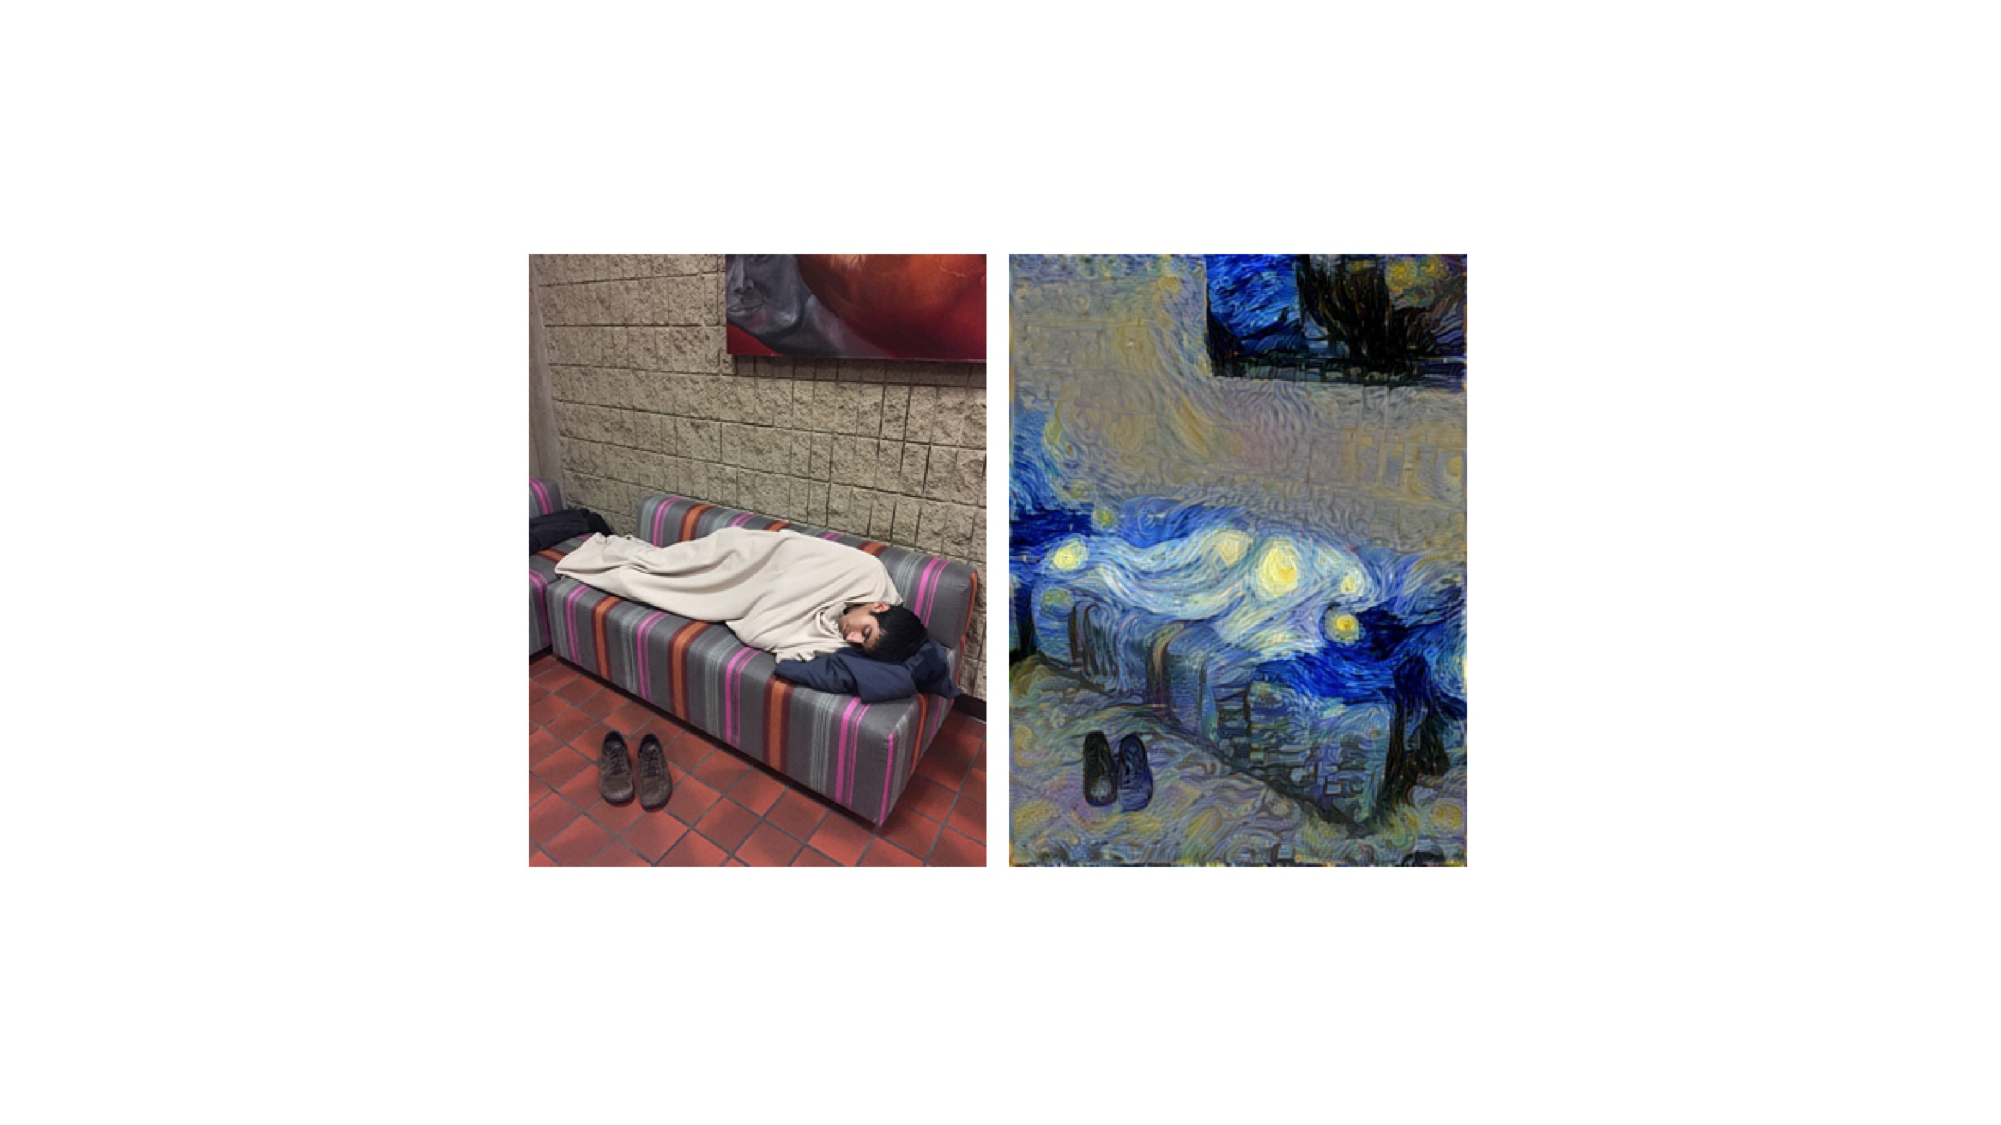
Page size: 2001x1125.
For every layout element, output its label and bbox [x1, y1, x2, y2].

picture [524, 244, 1475, 881]
